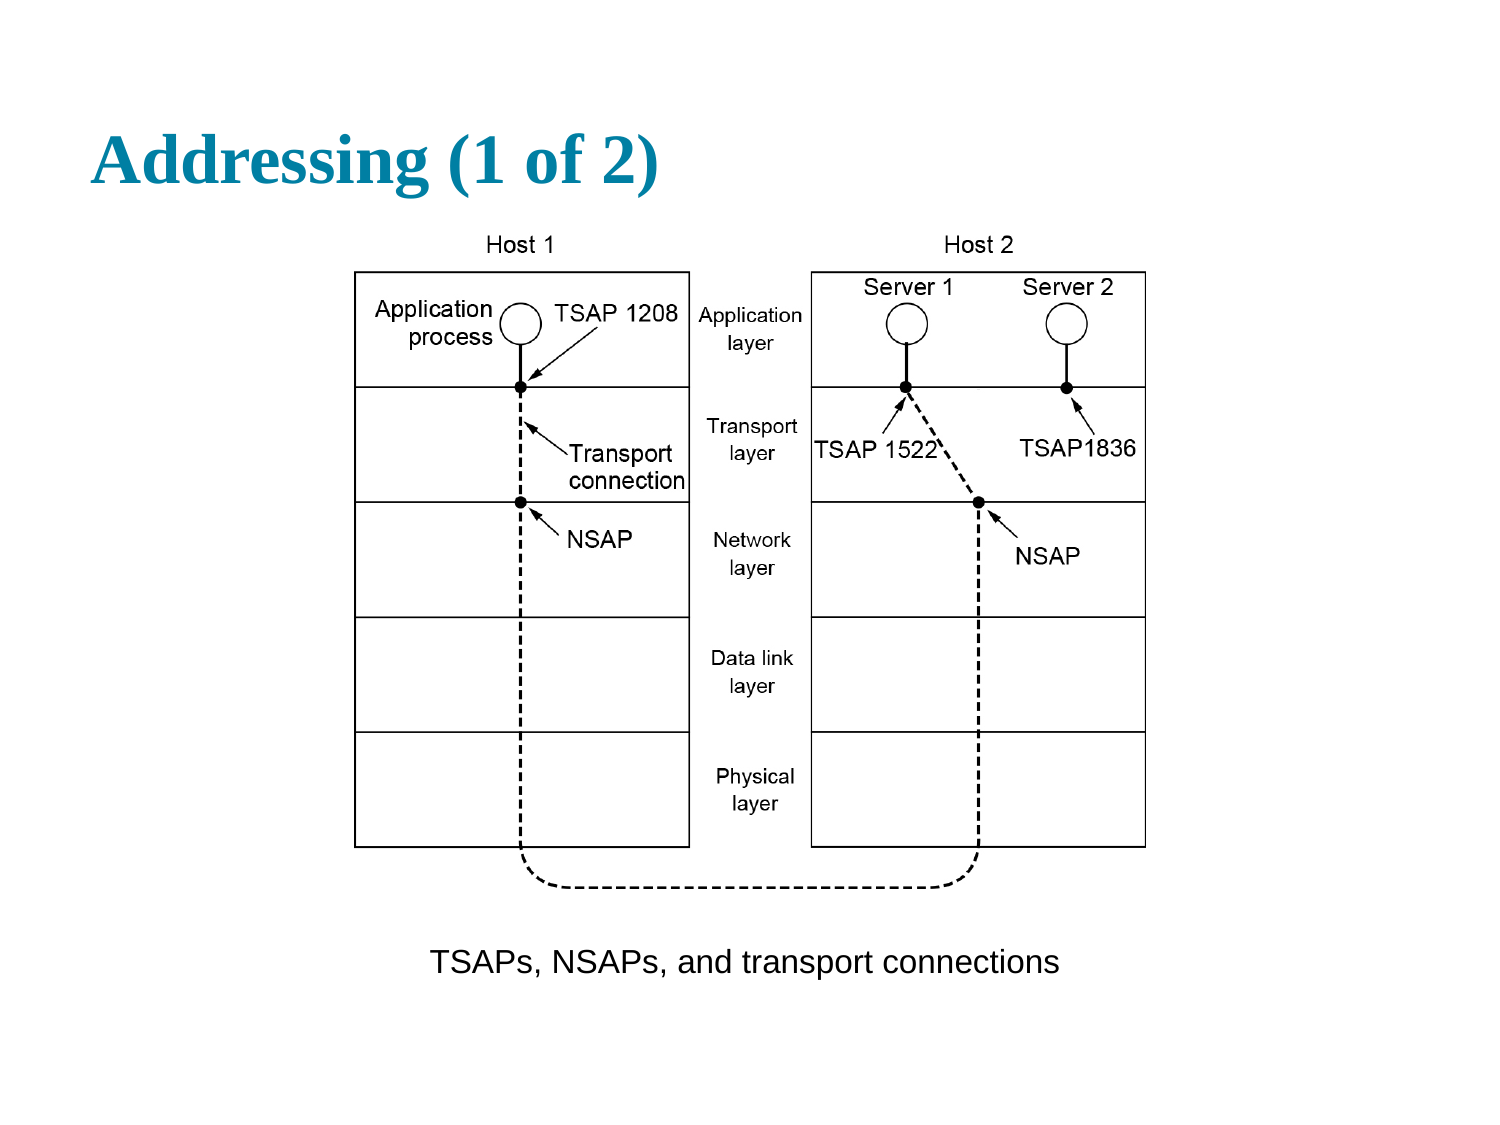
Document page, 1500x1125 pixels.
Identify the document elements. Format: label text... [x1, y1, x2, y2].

picture [354, 230, 1146, 889]
list TSAPs, NSAPs, and transport connections [75, 906, 1425, 996]
title Addressing (1 of 2) [75, 37, 1425, 213]
